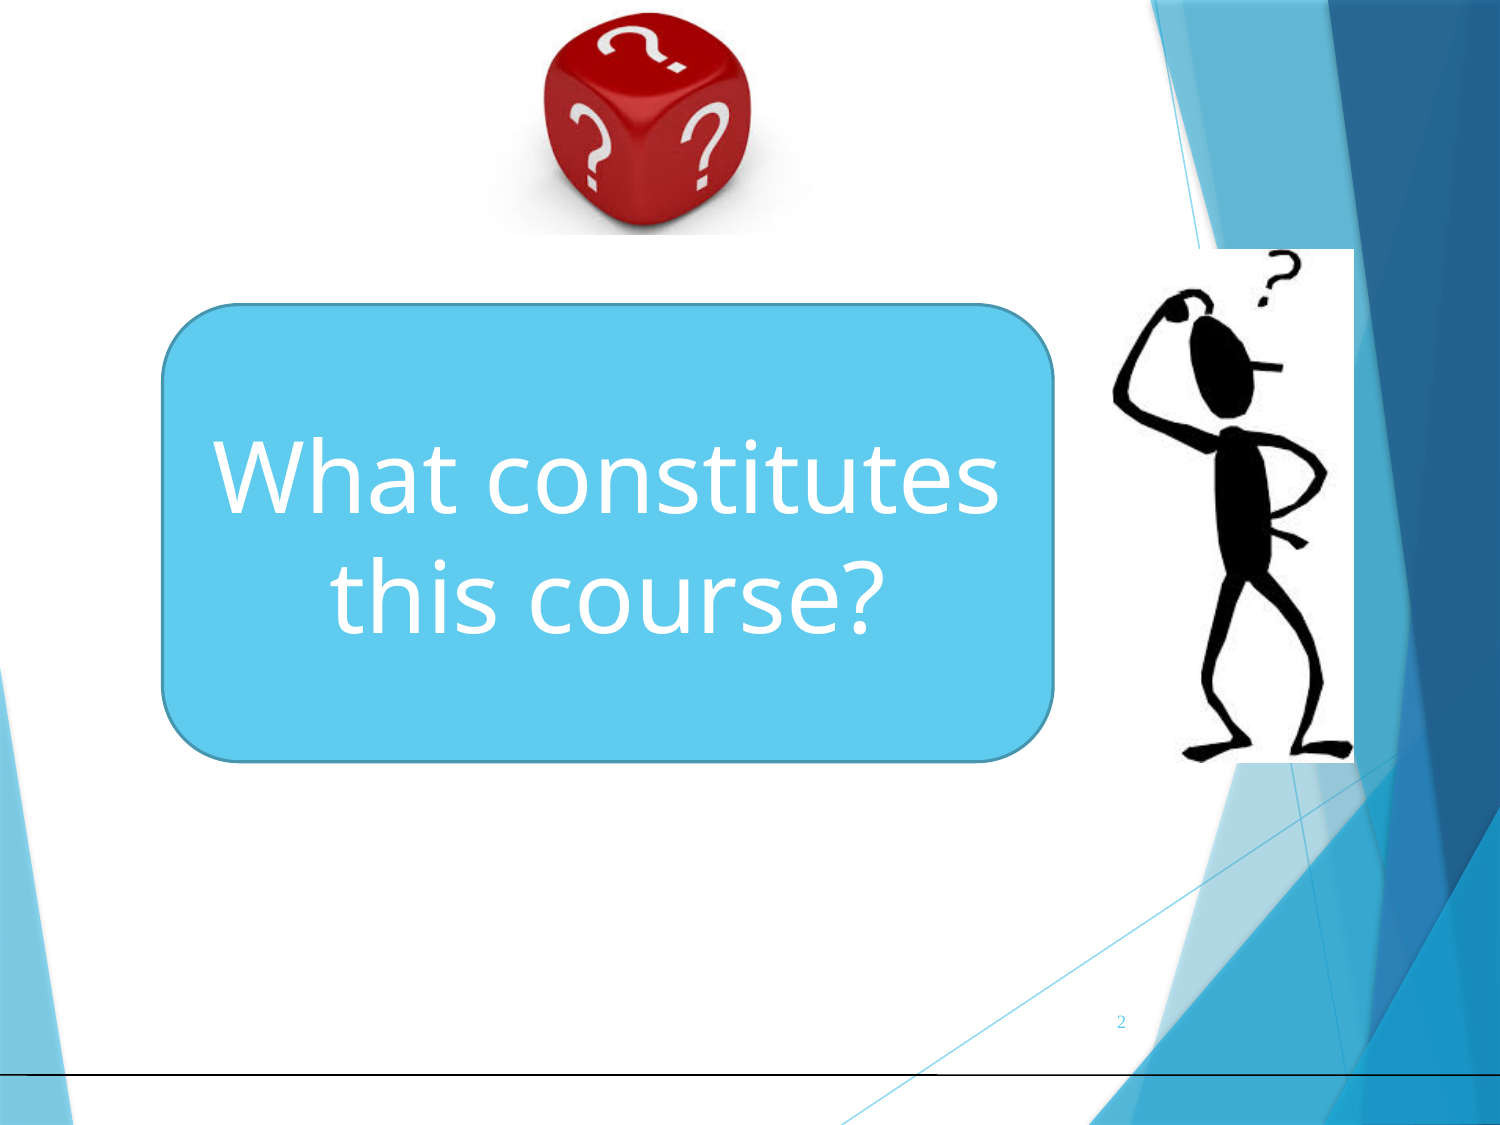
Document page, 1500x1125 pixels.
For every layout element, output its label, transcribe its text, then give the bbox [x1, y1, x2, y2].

picture [1111, 249, 1354, 763]
text_box What constitutes this course? [160, 303, 1055, 764]
slide_number 2 [1057, 991, 1142, 1051]
picture [479, 0, 830, 235]
